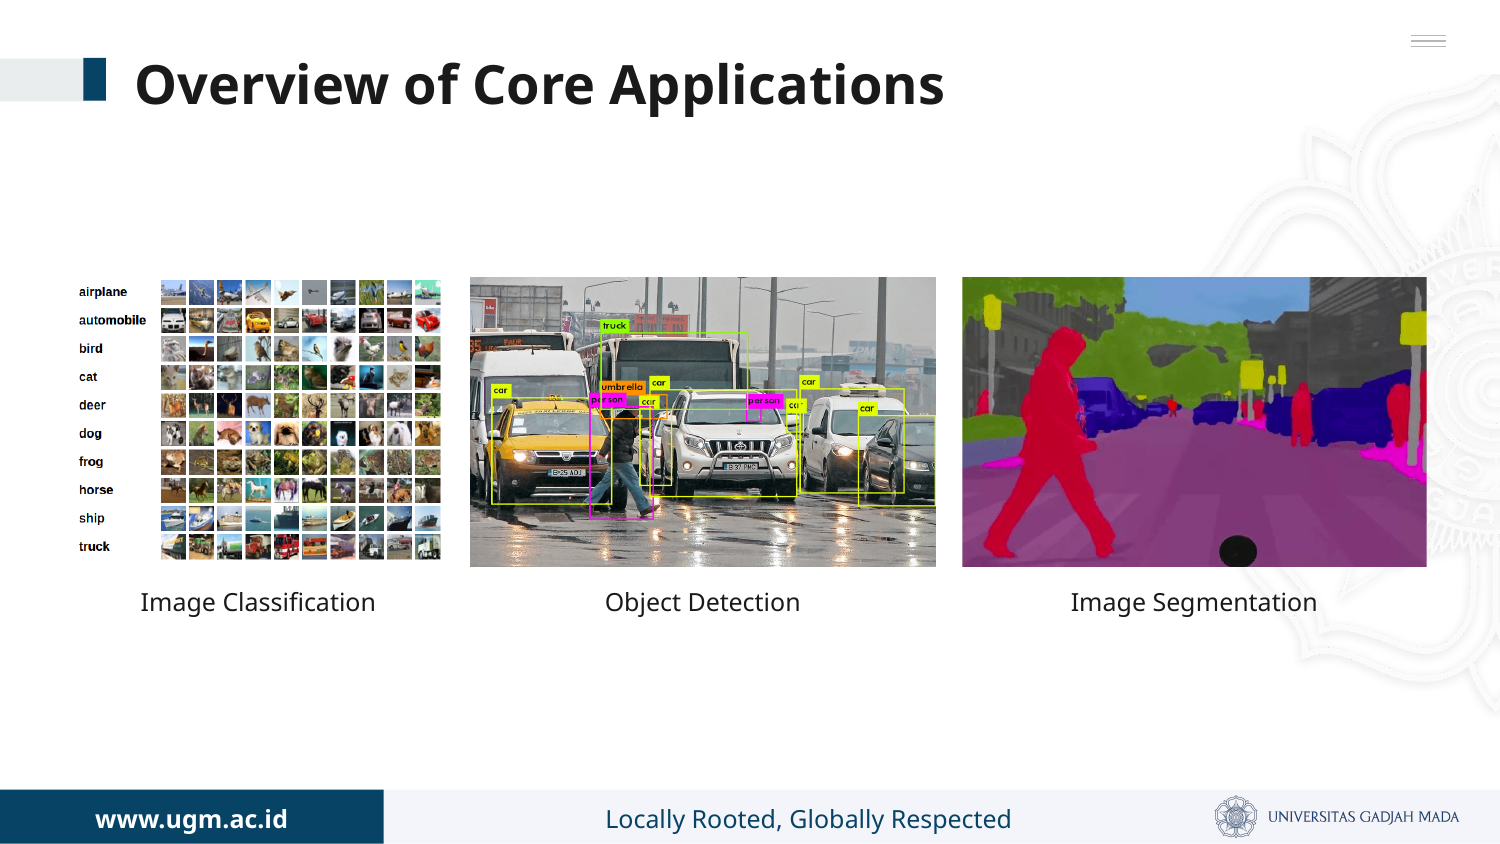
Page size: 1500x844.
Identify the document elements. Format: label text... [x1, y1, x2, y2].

picture [1174, 779, 1500, 844]
picture [470, 276, 936, 567]
picture [72, 276, 444, 567]
title Overview of Core Applications [119, 35, 1381, 124]
text_box Image Classification [78, 575, 439, 648]
text_box Object Detection [523, 575, 883, 648]
picture [962, 276, 1427, 567]
text_box Image Segmentation [1014, 575, 1375, 648]
